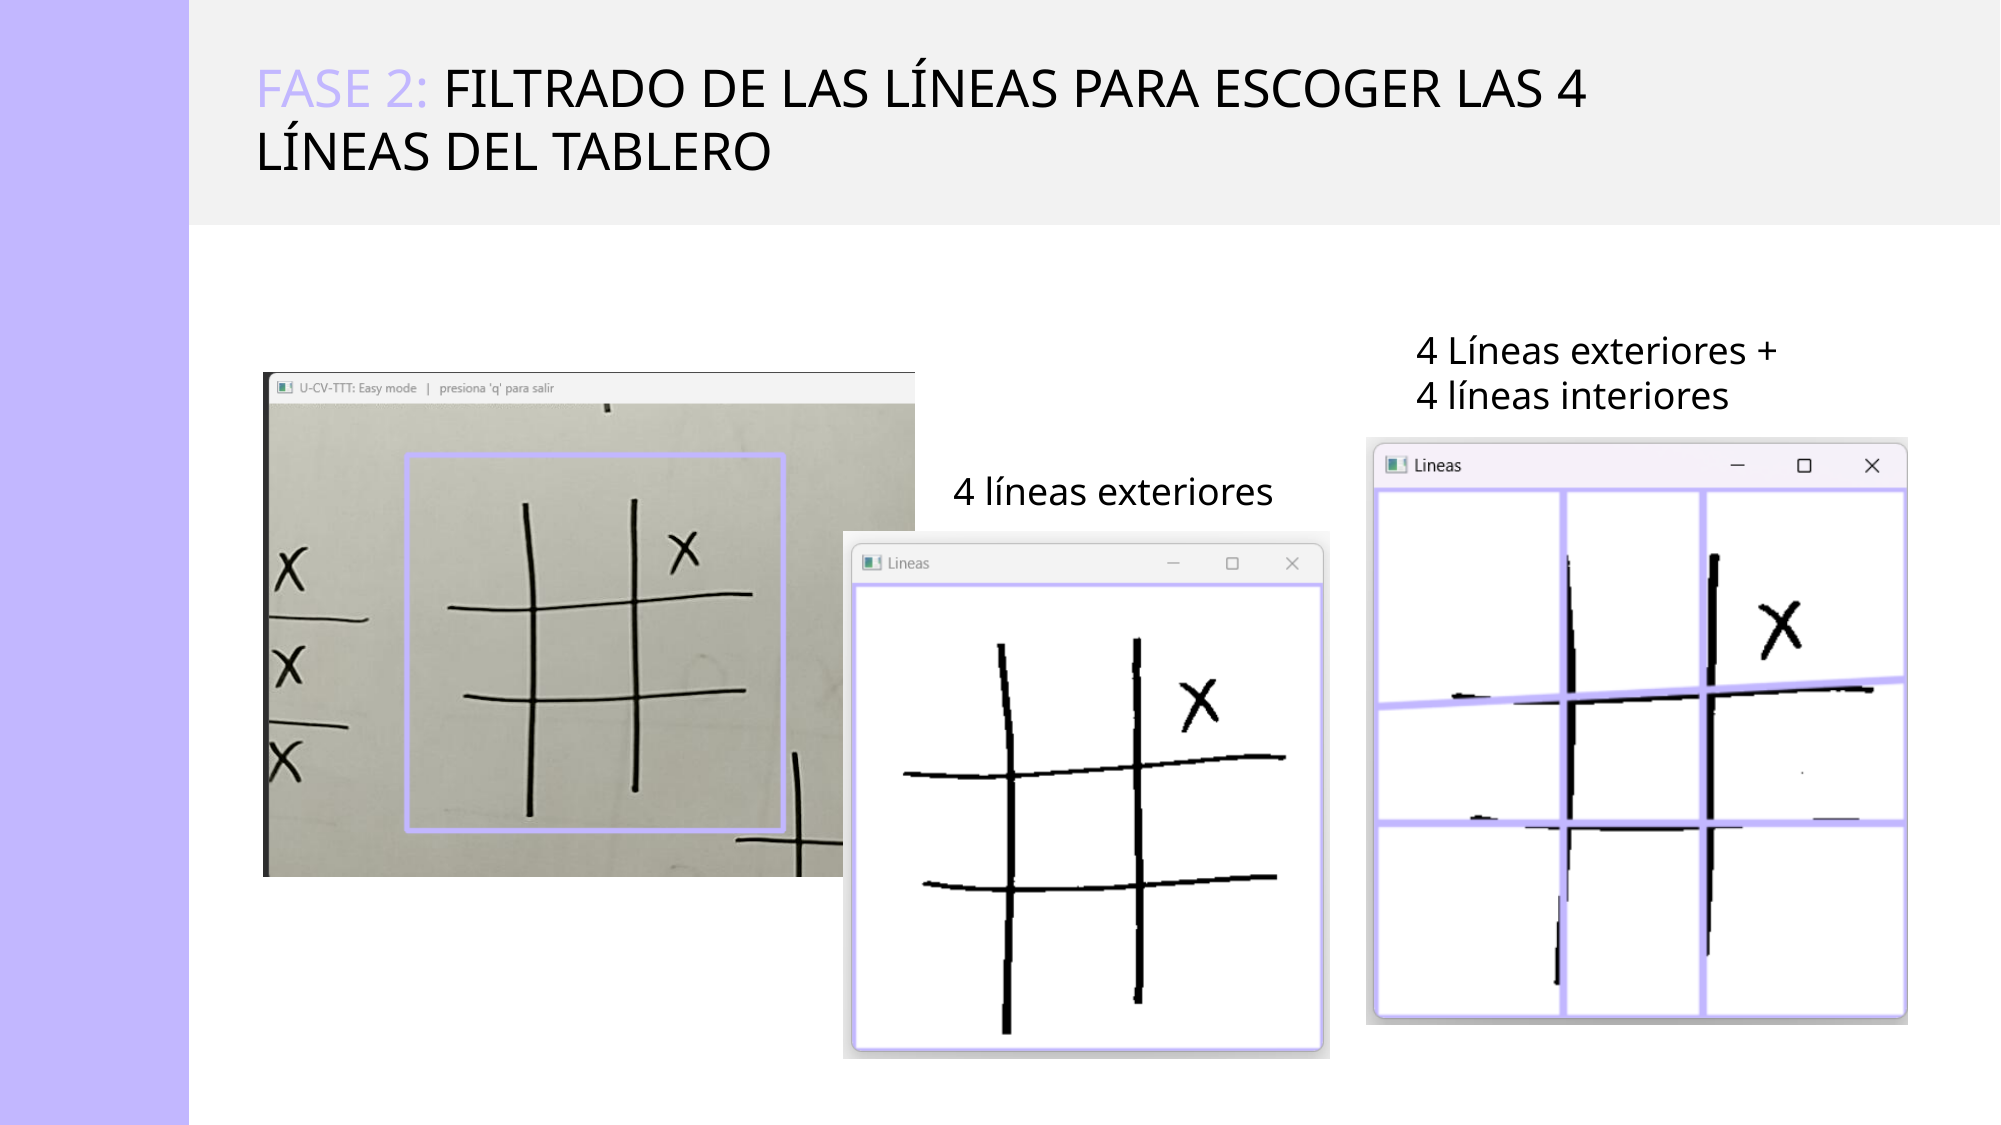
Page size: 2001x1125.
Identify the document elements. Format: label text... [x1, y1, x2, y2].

text_box 4 Líneas exteriores + 4 líneas interiores [1401, 319, 1908, 425]
text_box [190, 0, 2000, 226]
text_box 4 líneas exteriores [915, 460, 1366, 521]
text_box FASE 2: FILTRADO DE LAS LÍNEAS PARA ESCOGER LAS 4 LÍNEAS DEL TABLERO [240, 48, 1760, 189]
picture [263, 372, 1330, 1059]
text_box [0, 0, 190, 1125]
picture [1366, 437, 1908, 1025]
